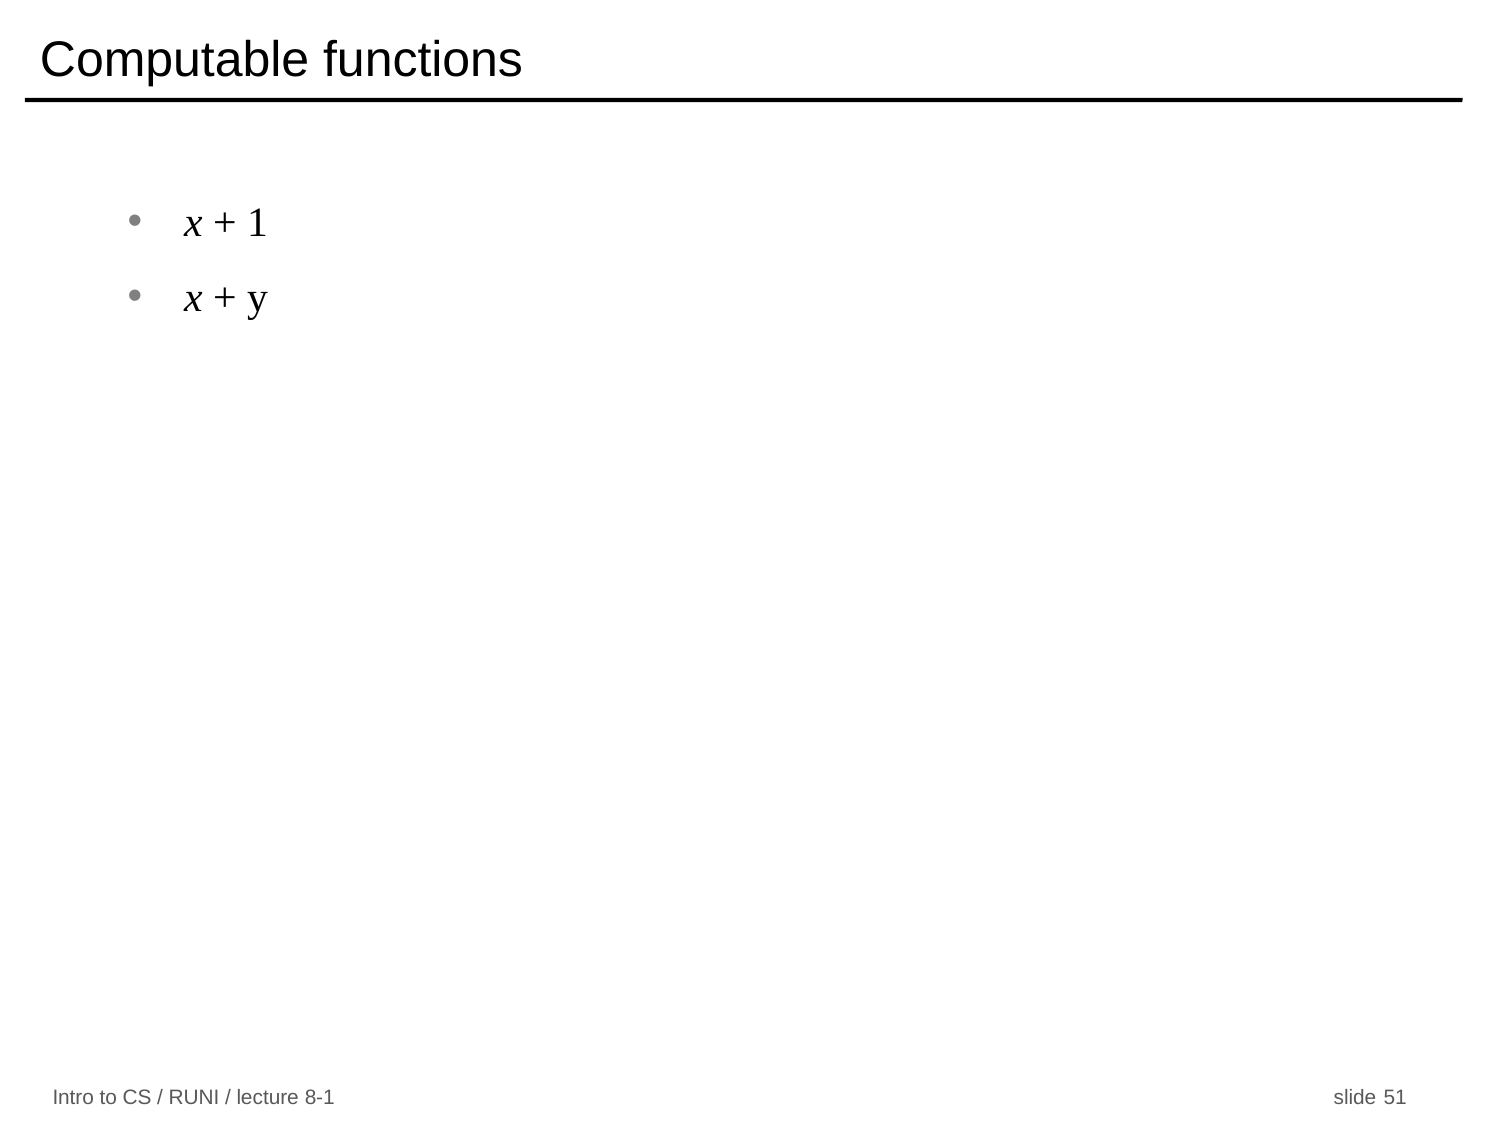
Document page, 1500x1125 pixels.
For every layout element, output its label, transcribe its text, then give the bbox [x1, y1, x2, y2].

text_box x + 1 x + y [112, 187, 586, 696]
title Computable functions [24, 12, 1463, 100]
